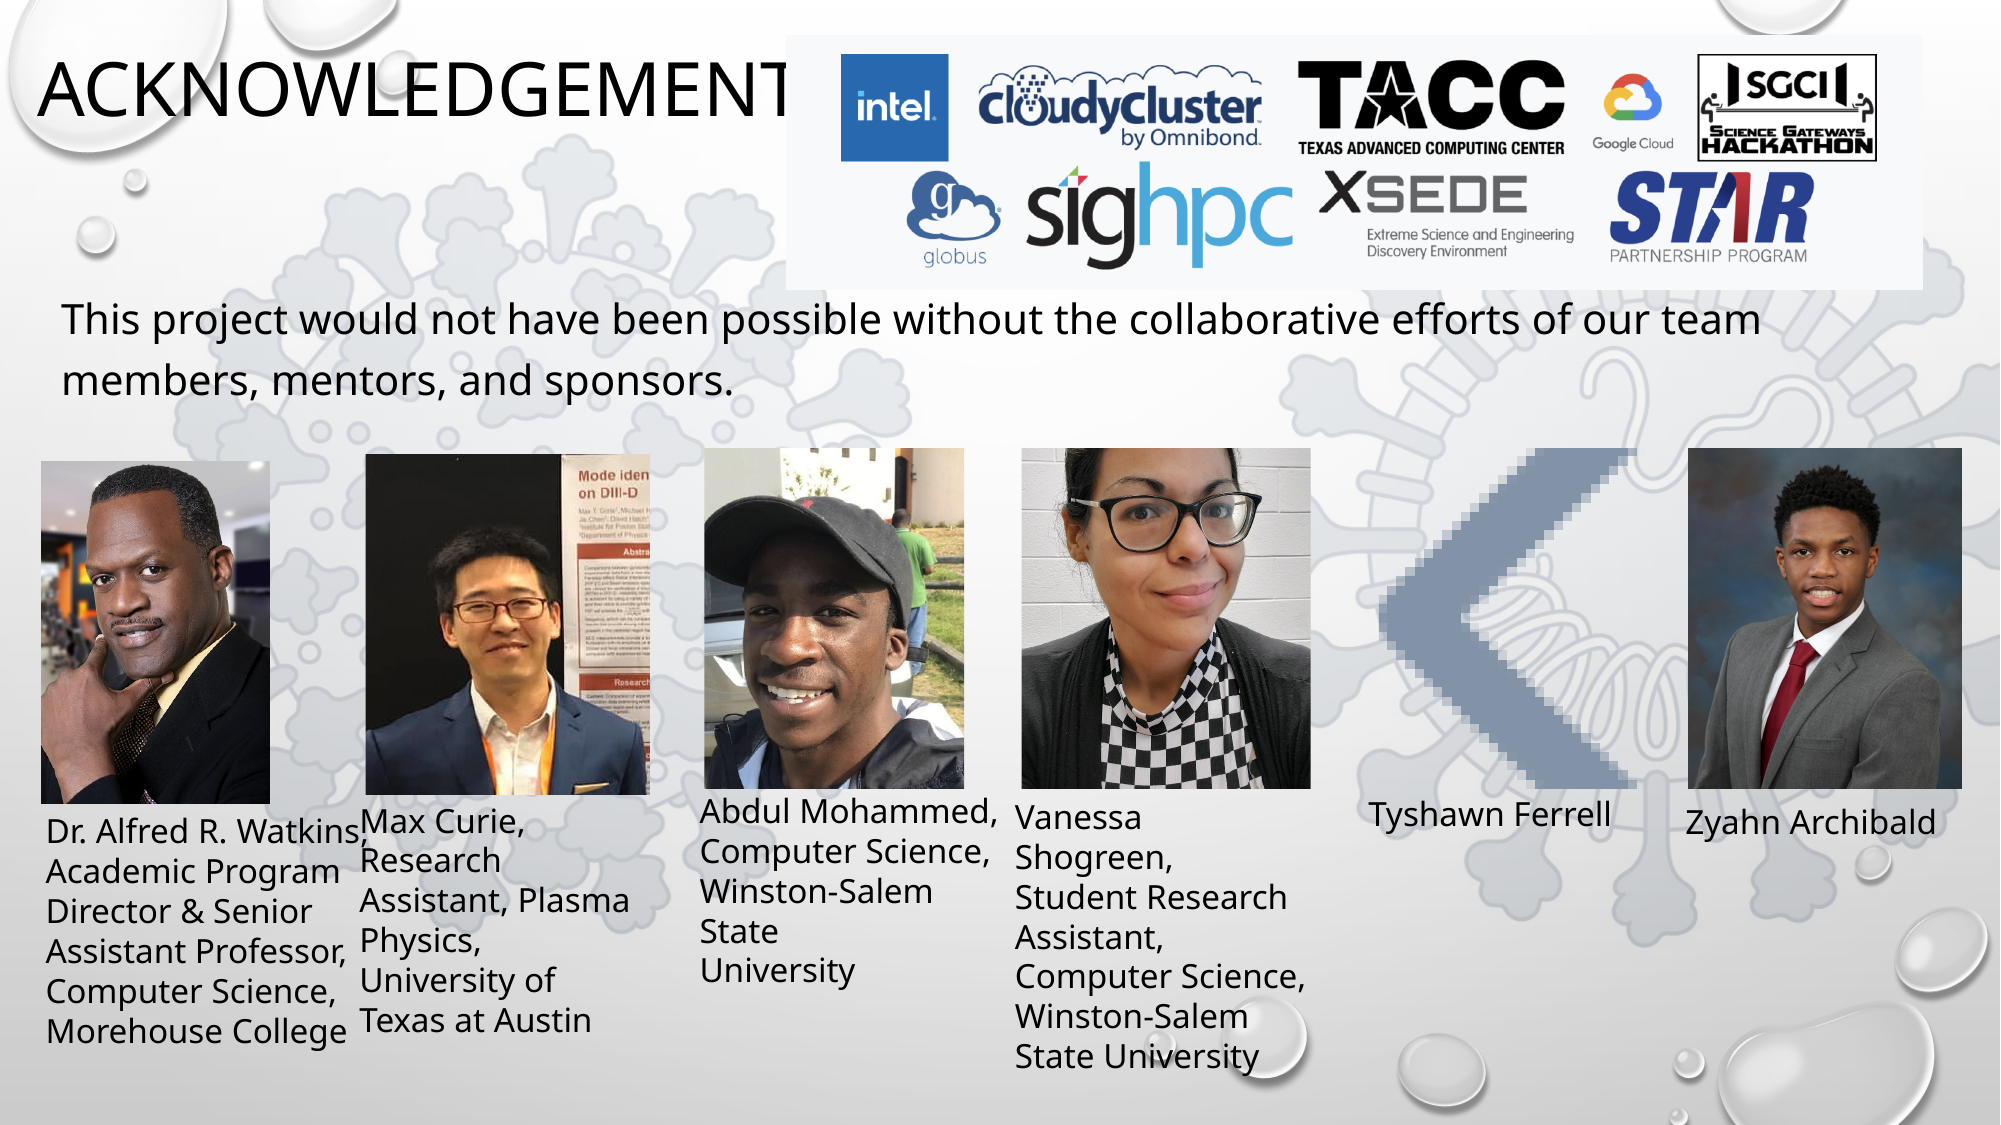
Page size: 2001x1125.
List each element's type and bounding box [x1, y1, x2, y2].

text_box [1702, 447, 2000, 850]
picture [0, 0, 2000, 1125]
text_box [684, 447, 1034, 960]
text_box [344, 453, 654, 1010]
text_box [30, 461, 412, 1061]
text_box [999, 447, 1324, 1047]
text_box [1353, 447, 1703, 842]
